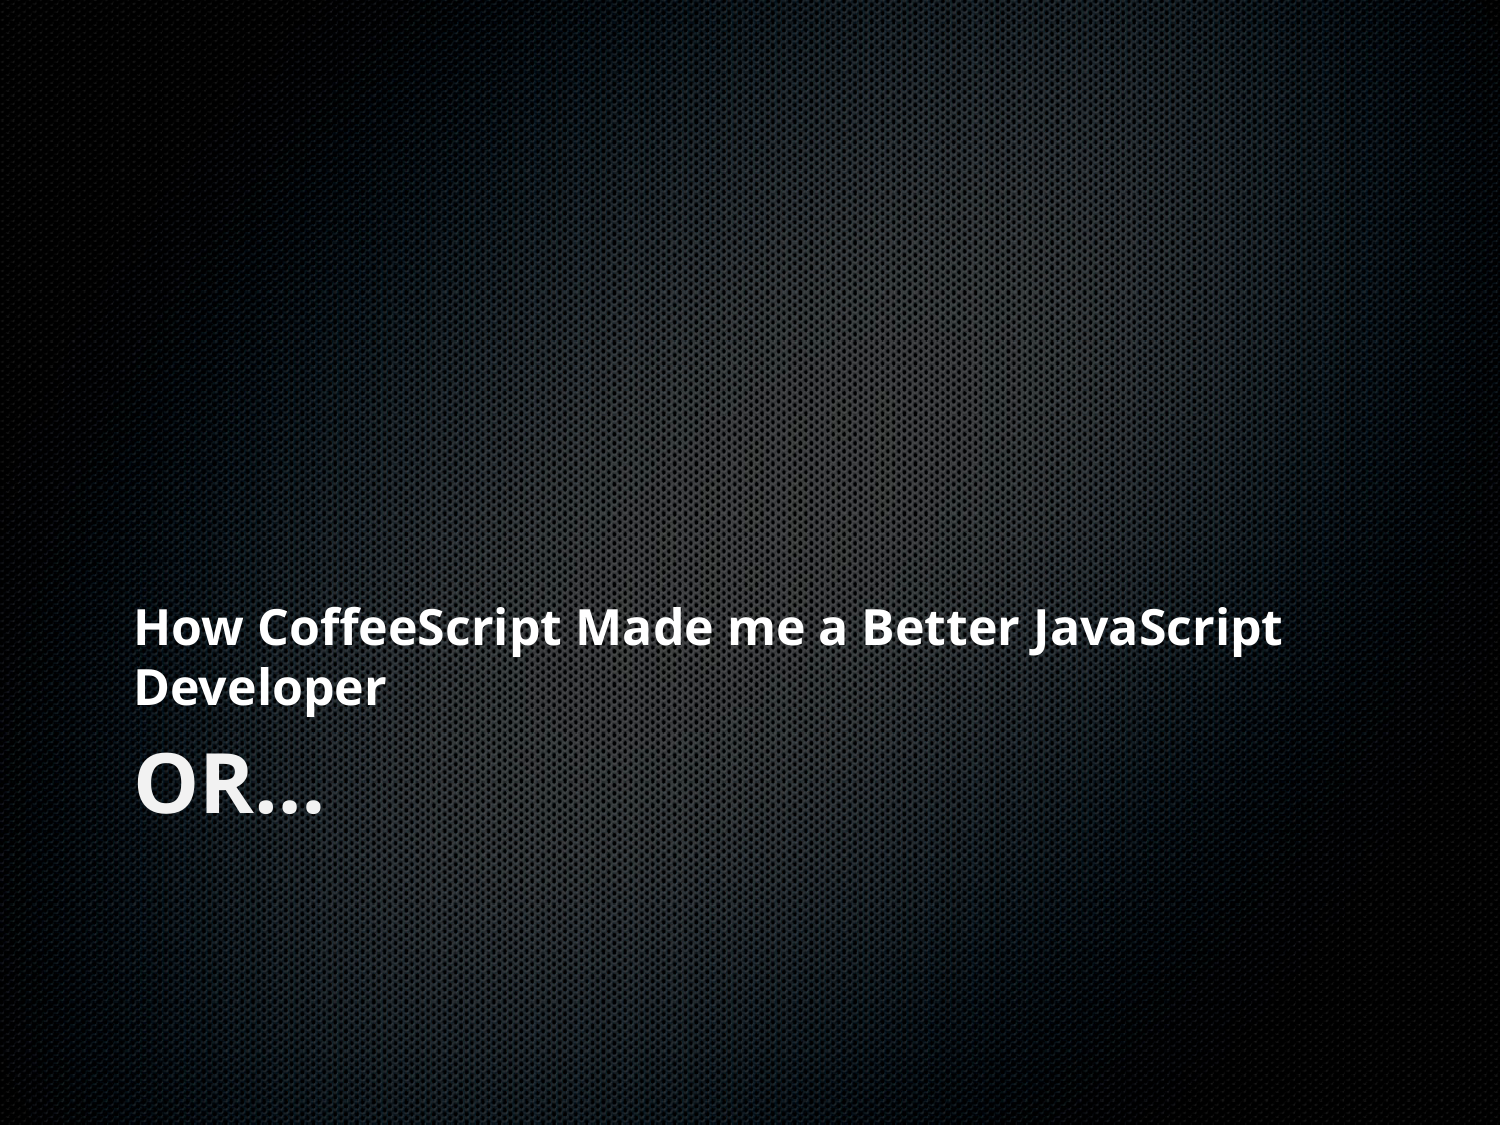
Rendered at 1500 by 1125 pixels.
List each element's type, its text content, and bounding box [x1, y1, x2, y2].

list How CoffeeScript Made me a Better JavaScript Developer [118, 476, 1394, 723]
title Or… [118, 723, 1394, 947]
picture [0, 0, 1500, 1125]
